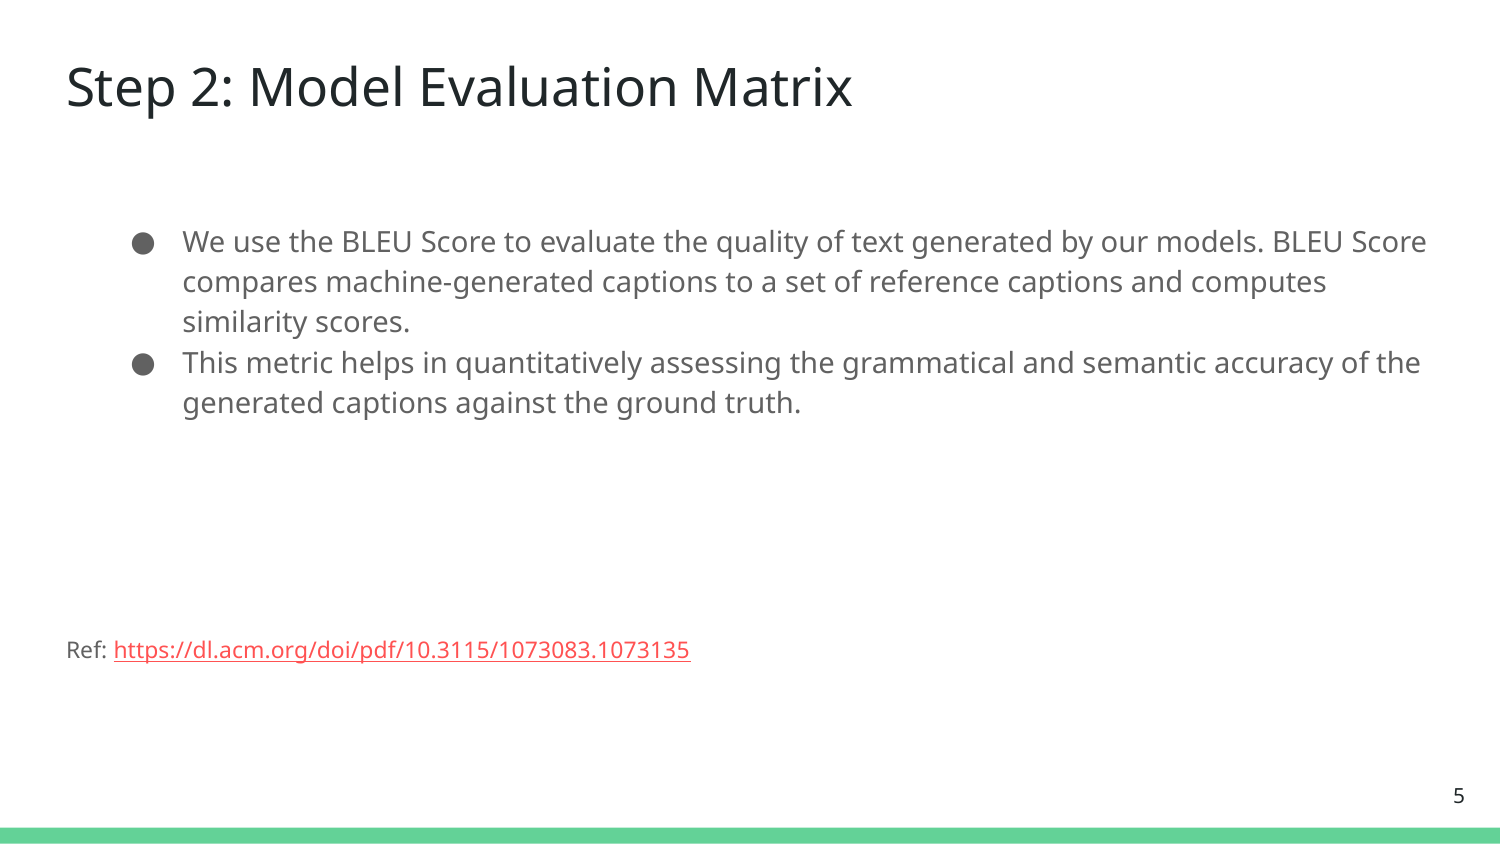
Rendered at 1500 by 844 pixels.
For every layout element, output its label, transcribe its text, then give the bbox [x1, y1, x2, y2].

text_box Ref: https://dl.acm.org/doi/pdf/10.3115/1073083.1073135 [51, 621, 1500, 738]
title Step 2: Model Evaluation Matrix [51, 38, 1449, 132]
slide_number ‹#› [1389, 764, 1480, 830]
list We use the BLEU Score to evaluate the quality of text generated by our models. BLEU Score compares machine-generated captions to a set of reference captions and computes similarity scores. This metric helps in quantitatively assessing the grammatical and semantic accuracy of the generated captions against the ground truth. [17, 132, 1462, 694]
